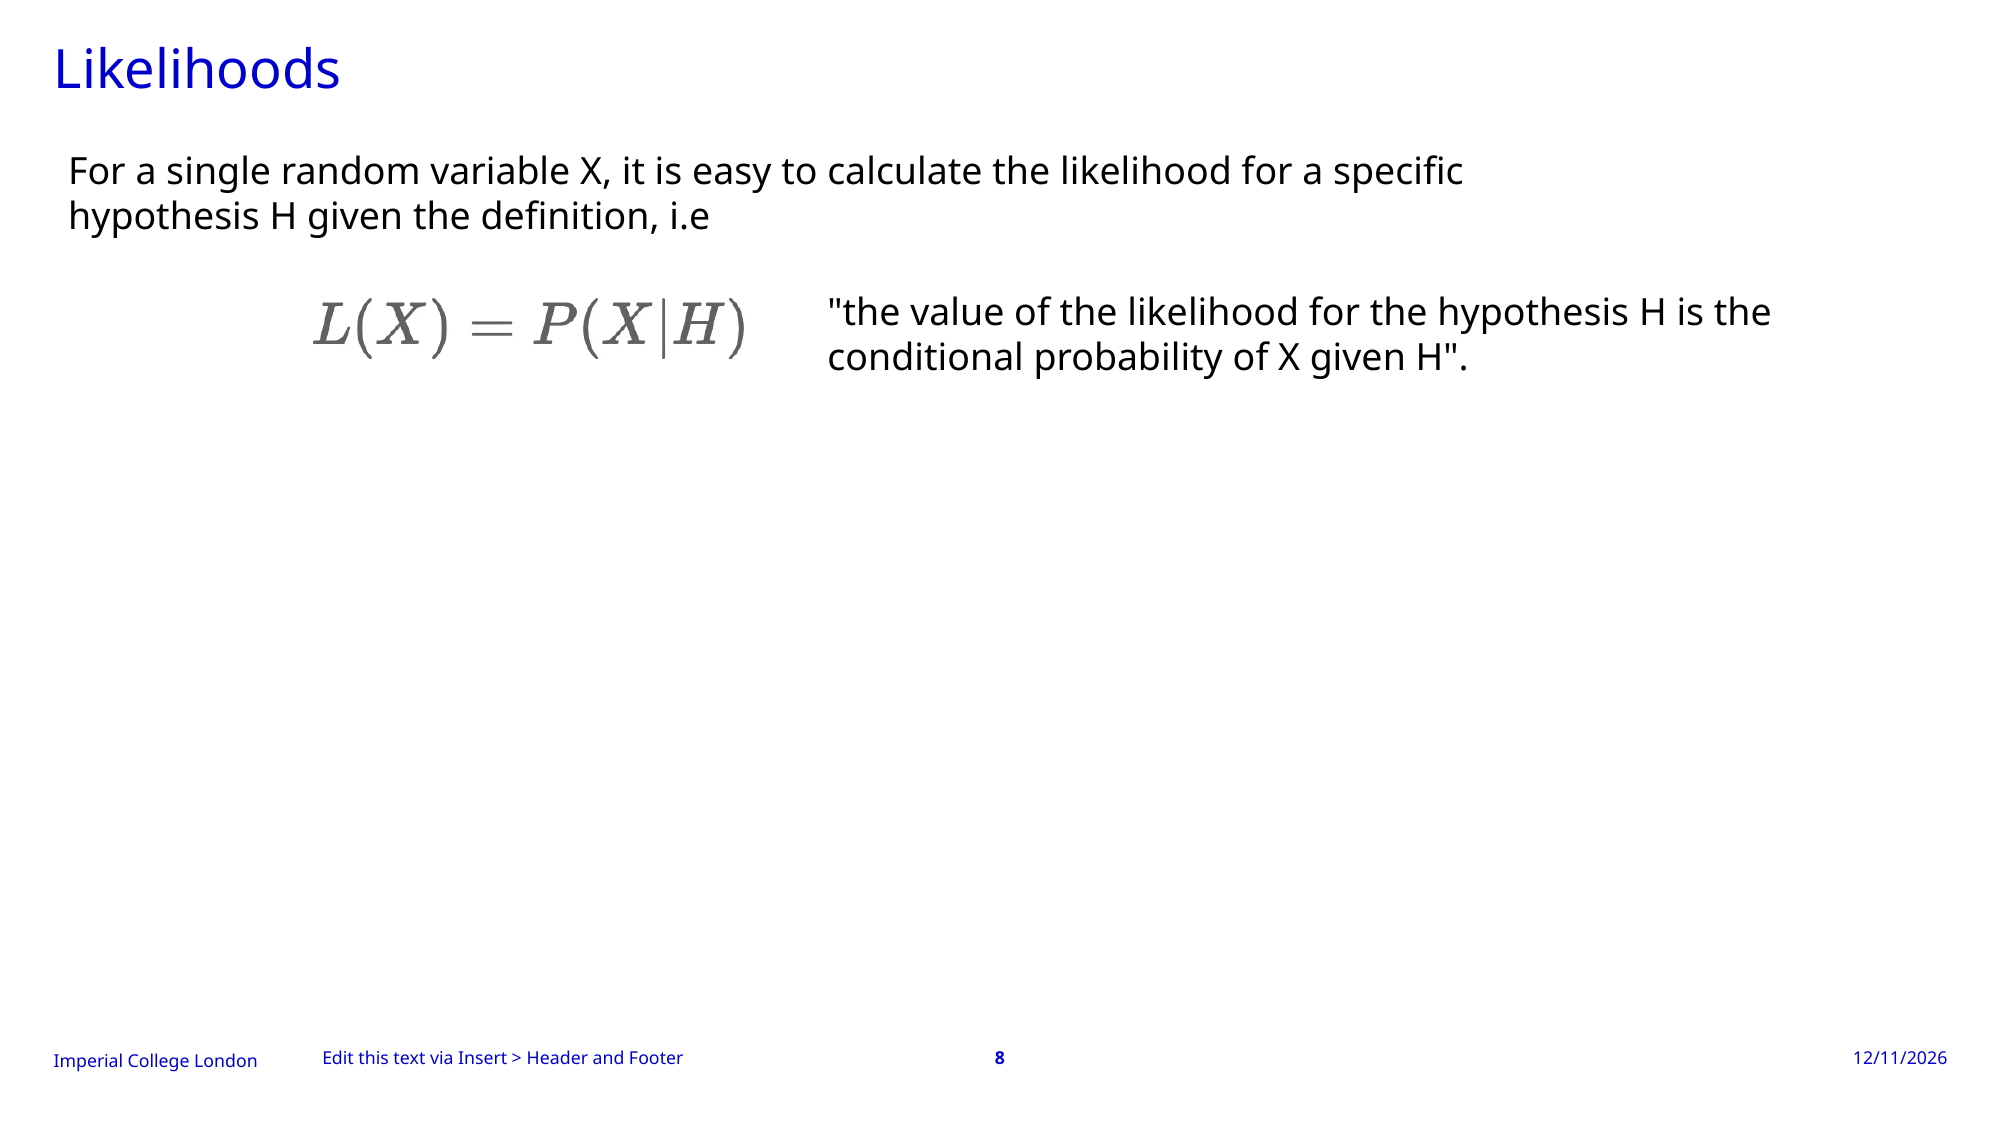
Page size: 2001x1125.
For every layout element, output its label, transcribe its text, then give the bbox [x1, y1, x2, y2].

picture [292, 274, 770, 378]
text_box For a single random variable X, it is easy to calculate the likelihood for a specific hypothesis H given the definition, i.e [53, 139, 1608, 245]
footer Edit this text via Insert > Header and Footer [322, 1048, 884, 1072]
slide_number 8 [973, 1048, 1027, 1072]
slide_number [1745, 1048, 1948, 1072]
text_box "the value of the likelihood for the hypothesis H is the conditional probability of X given H". [812, 280, 1813, 385]
title Likelihoods [53, 41, 1947, 104]
